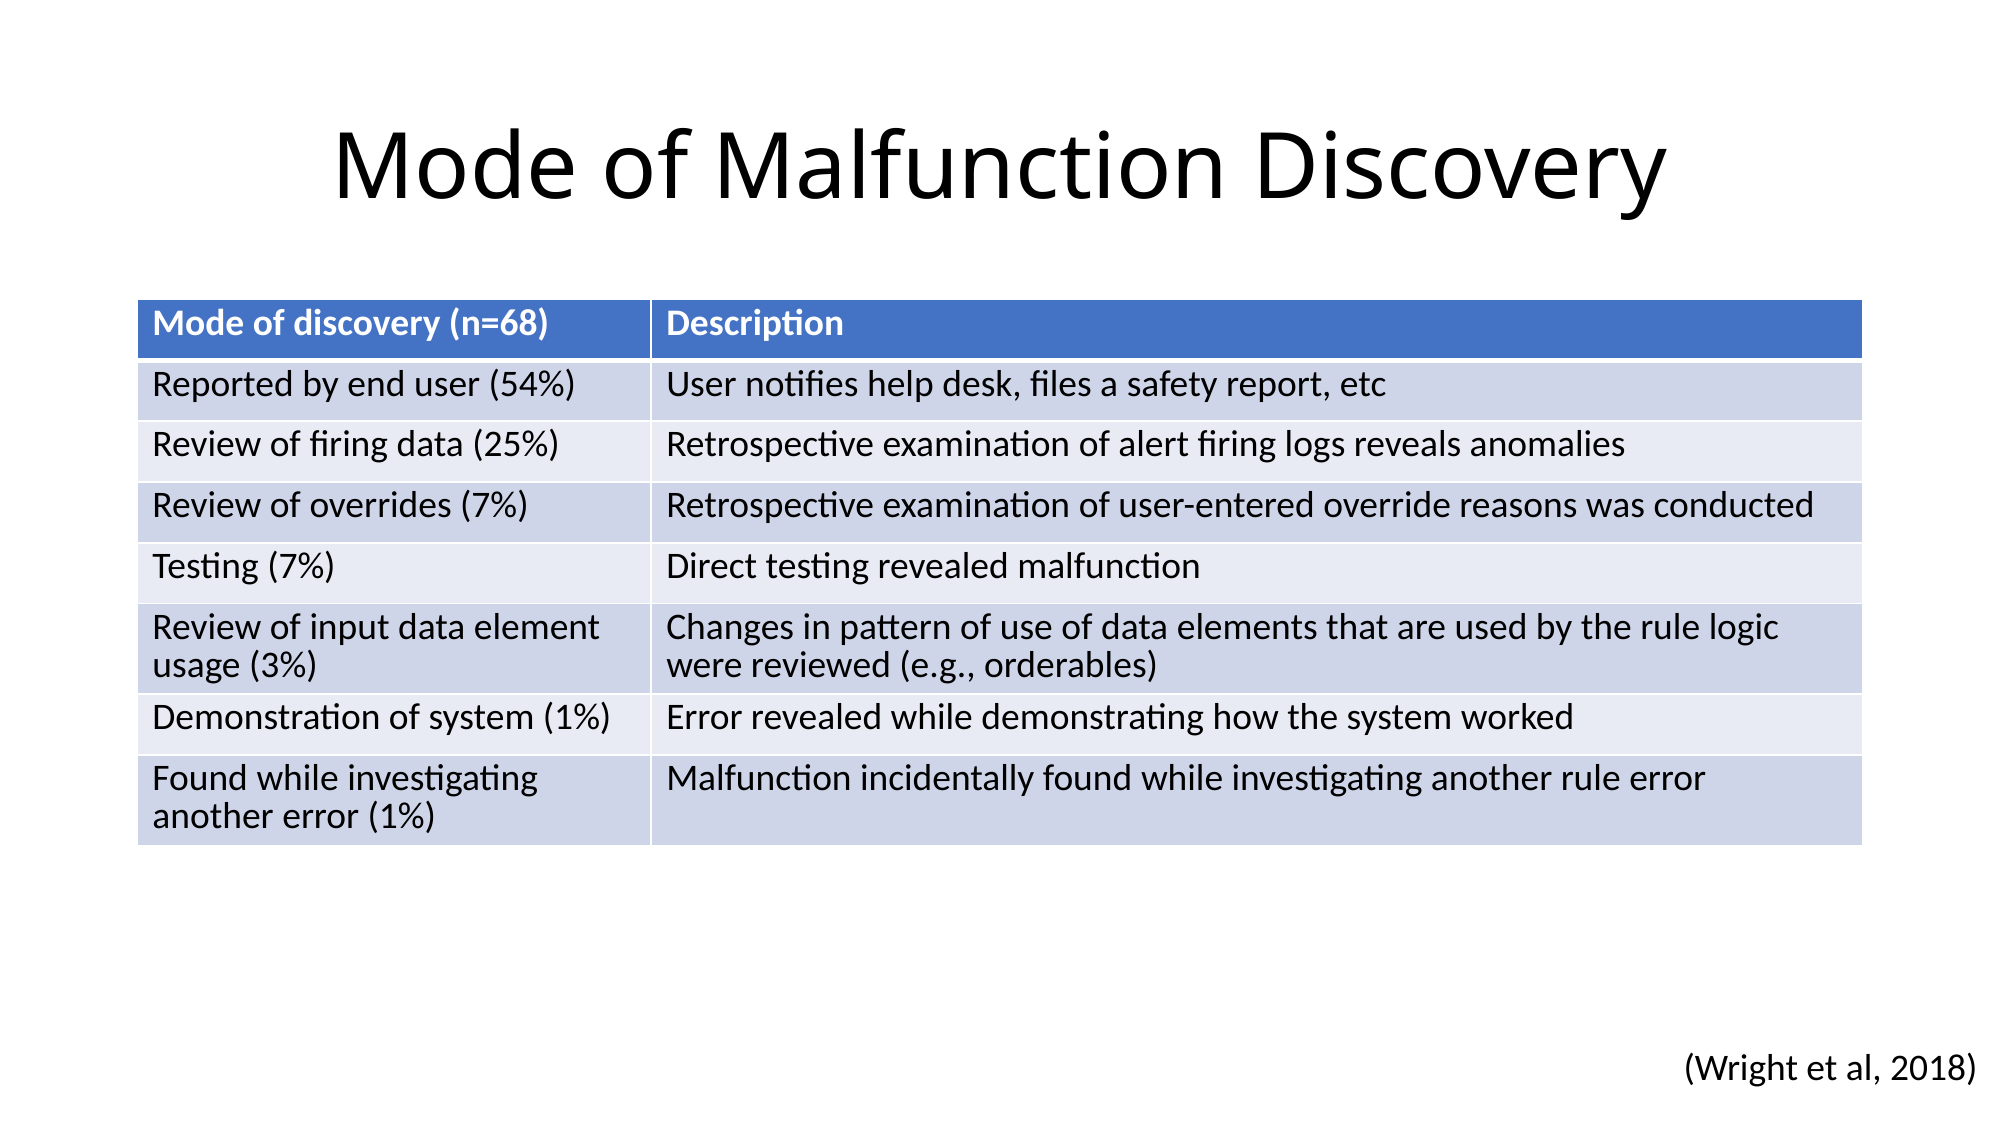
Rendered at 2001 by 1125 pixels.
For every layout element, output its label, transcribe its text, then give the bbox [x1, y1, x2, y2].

table_cell Retrospective examination of alert firing logs reveals anomalies [652, 422, 1862, 481]
table_cell Review of firing data (25%) [138, 422, 650, 481]
table_cell Reported by end user (54%) [138, 363, 650, 420]
table_cell User notifies help desk, files a safety report, etc [652, 363, 1862, 420]
table_cell Malfunction incidentally found while investigating another rule error [652, 756, 1862, 845]
table_cell Review of overrides (7%) [138, 483, 650, 542]
table_header Description [652, 300, 1862, 358]
table_cell Review of input data element usage (3%) [138, 604, 650, 693]
table_cell Found while investigating another error (1%) [138, 756, 650, 845]
table_cell Demonstration of system (1%) [138, 695, 650, 754]
text_box (Wright et al, 2018) [1668, 1035, 1993, 1096]
title Mode of Malfunction Discovery [137, 59, 1863, 278]
table_cell Changes in pattern of use of data elements that are used by the rule logic were reviewed (e.g., orderables) [652, 604, 1862, 693]
table_cell Direct testing revealed malfunction [652, 544, 1862, 603]
table_cell Testing (7%) [138, 544, 650, 603]
table_cell Retrospective examination of user-entered override reasons was conducted [652, 483, 1862, 542]
table_header Mode of discovery (n=68) [138, 300, 650, 358]
table_cell Error revealed while demonstrating how the system worked [652, 695, 1862, 754]
